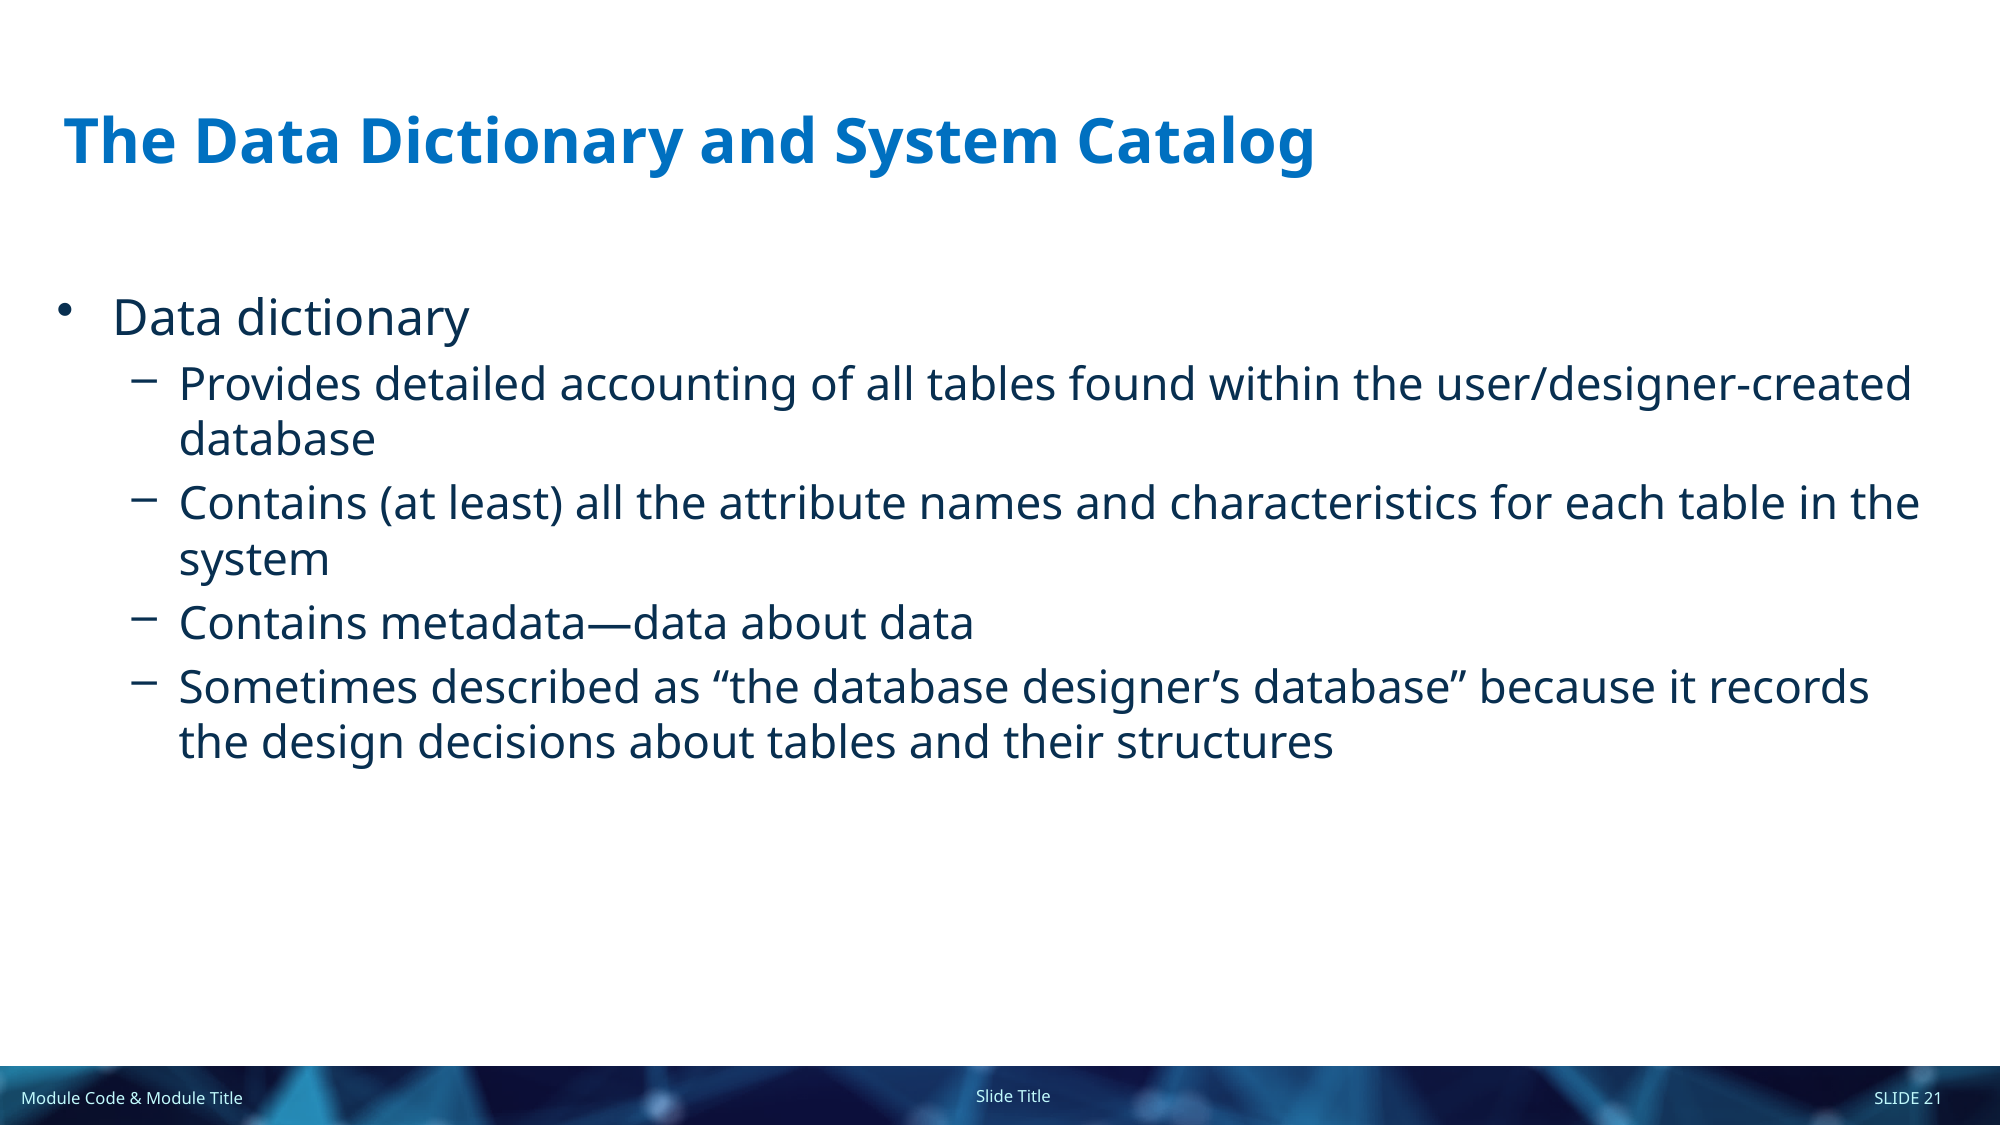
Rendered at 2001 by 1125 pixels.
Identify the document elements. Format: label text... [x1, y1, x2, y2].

title The Data Dictionary and System Catalog [48, 45, 1764, 233]
list Data dictionary Provides detailed accounting of all tables found within the user/designer-created database Contains (at least) all the attribute names and characteristics for each table in the system Contains metadata—data about data Sometimes described as “the database designer’s database” because it records the design decisions about tables and their structures [41, 278, 1969, 1021]
picture [0, 1066, 2000, 1125]
